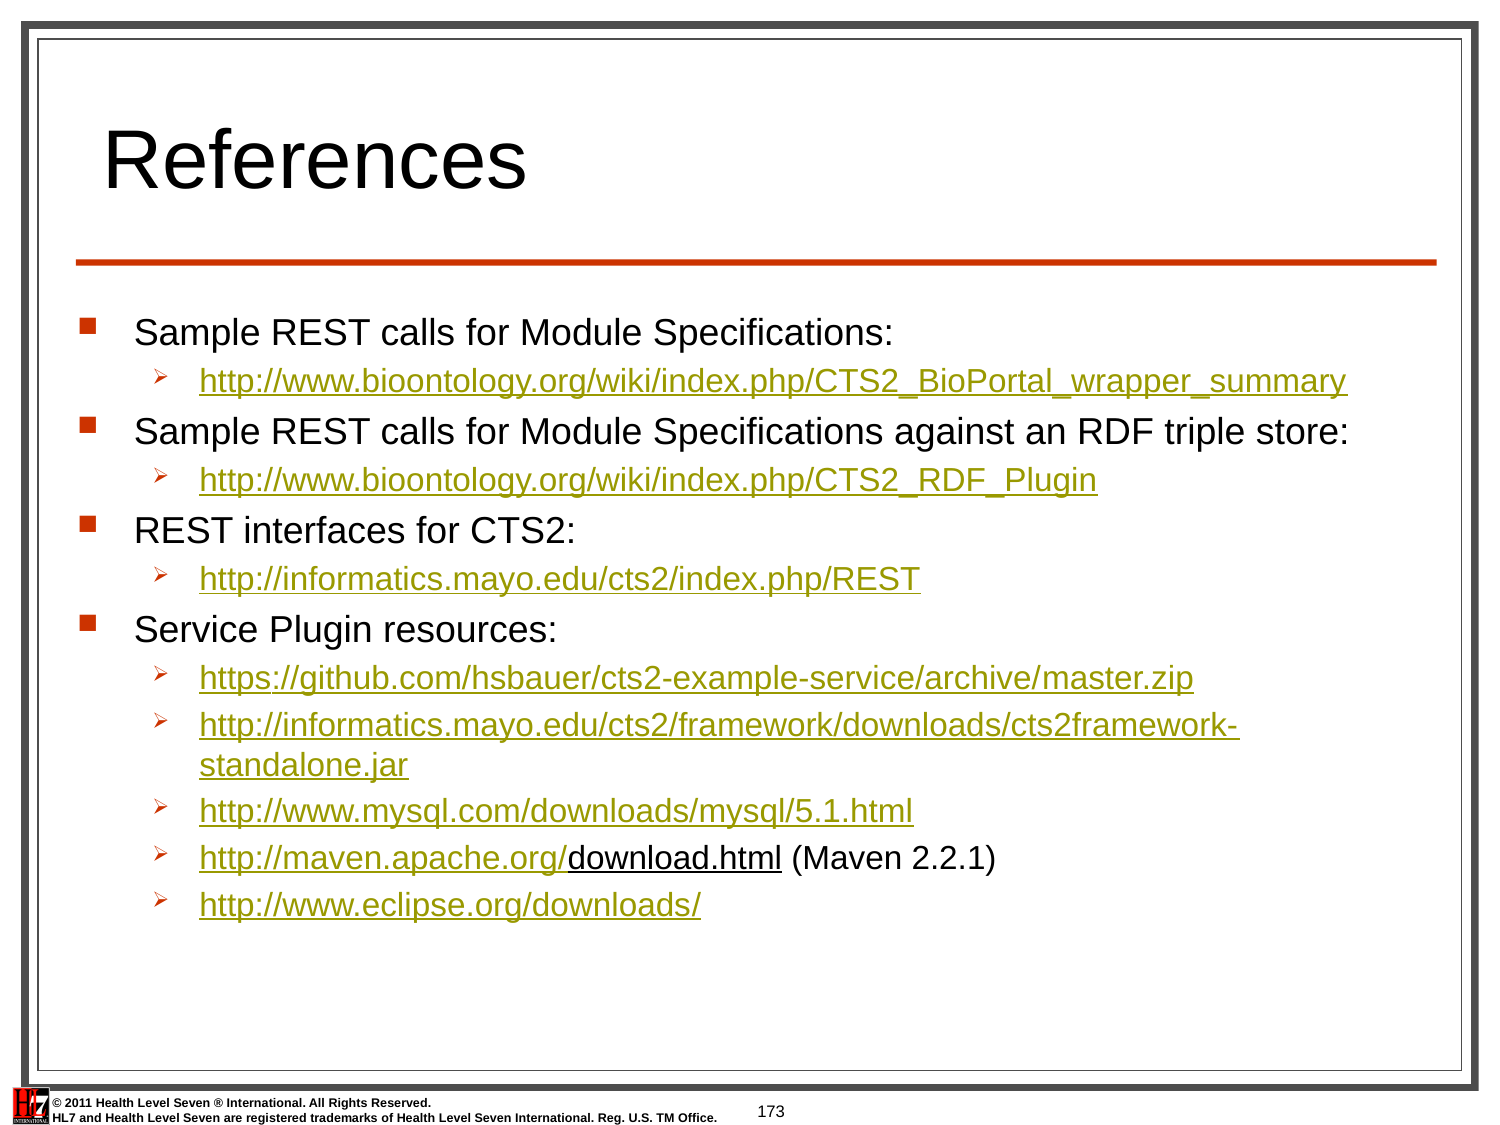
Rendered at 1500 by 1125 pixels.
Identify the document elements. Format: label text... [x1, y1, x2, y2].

picture [12, 1087, 50, 1125]
title References [87, 77, 1426, 213]
slide_number 173 [712, 1071, 801, 1125]
list Sample REST calls for Module Specifications: http://www.bioontology.org/wiki/index.php/CTS2_BioPortal_wrapper_summary Sample REST calls for Module Specifications against an RDF triple store: http://www.bioontology.org/wiki/index.php/CTS2_RDF_Plugin REST interfaces for CTS2: http://informatics.mayo.edu/cts2/index.php/REST Service Plugin resources: https://github.com/hsbauer/cts2-example-service/archive/master.zip http://informatics.mayo.edu/cts2/framework/downloads/cts2framework-standalone.jar http://www.mysql.com/downloads/mysql/5.1.html http://maven.apache.org/download.html (Maven 2.2.1) http://www.eclipse.org/downloads/ [62, 299, 1438, 1026]
